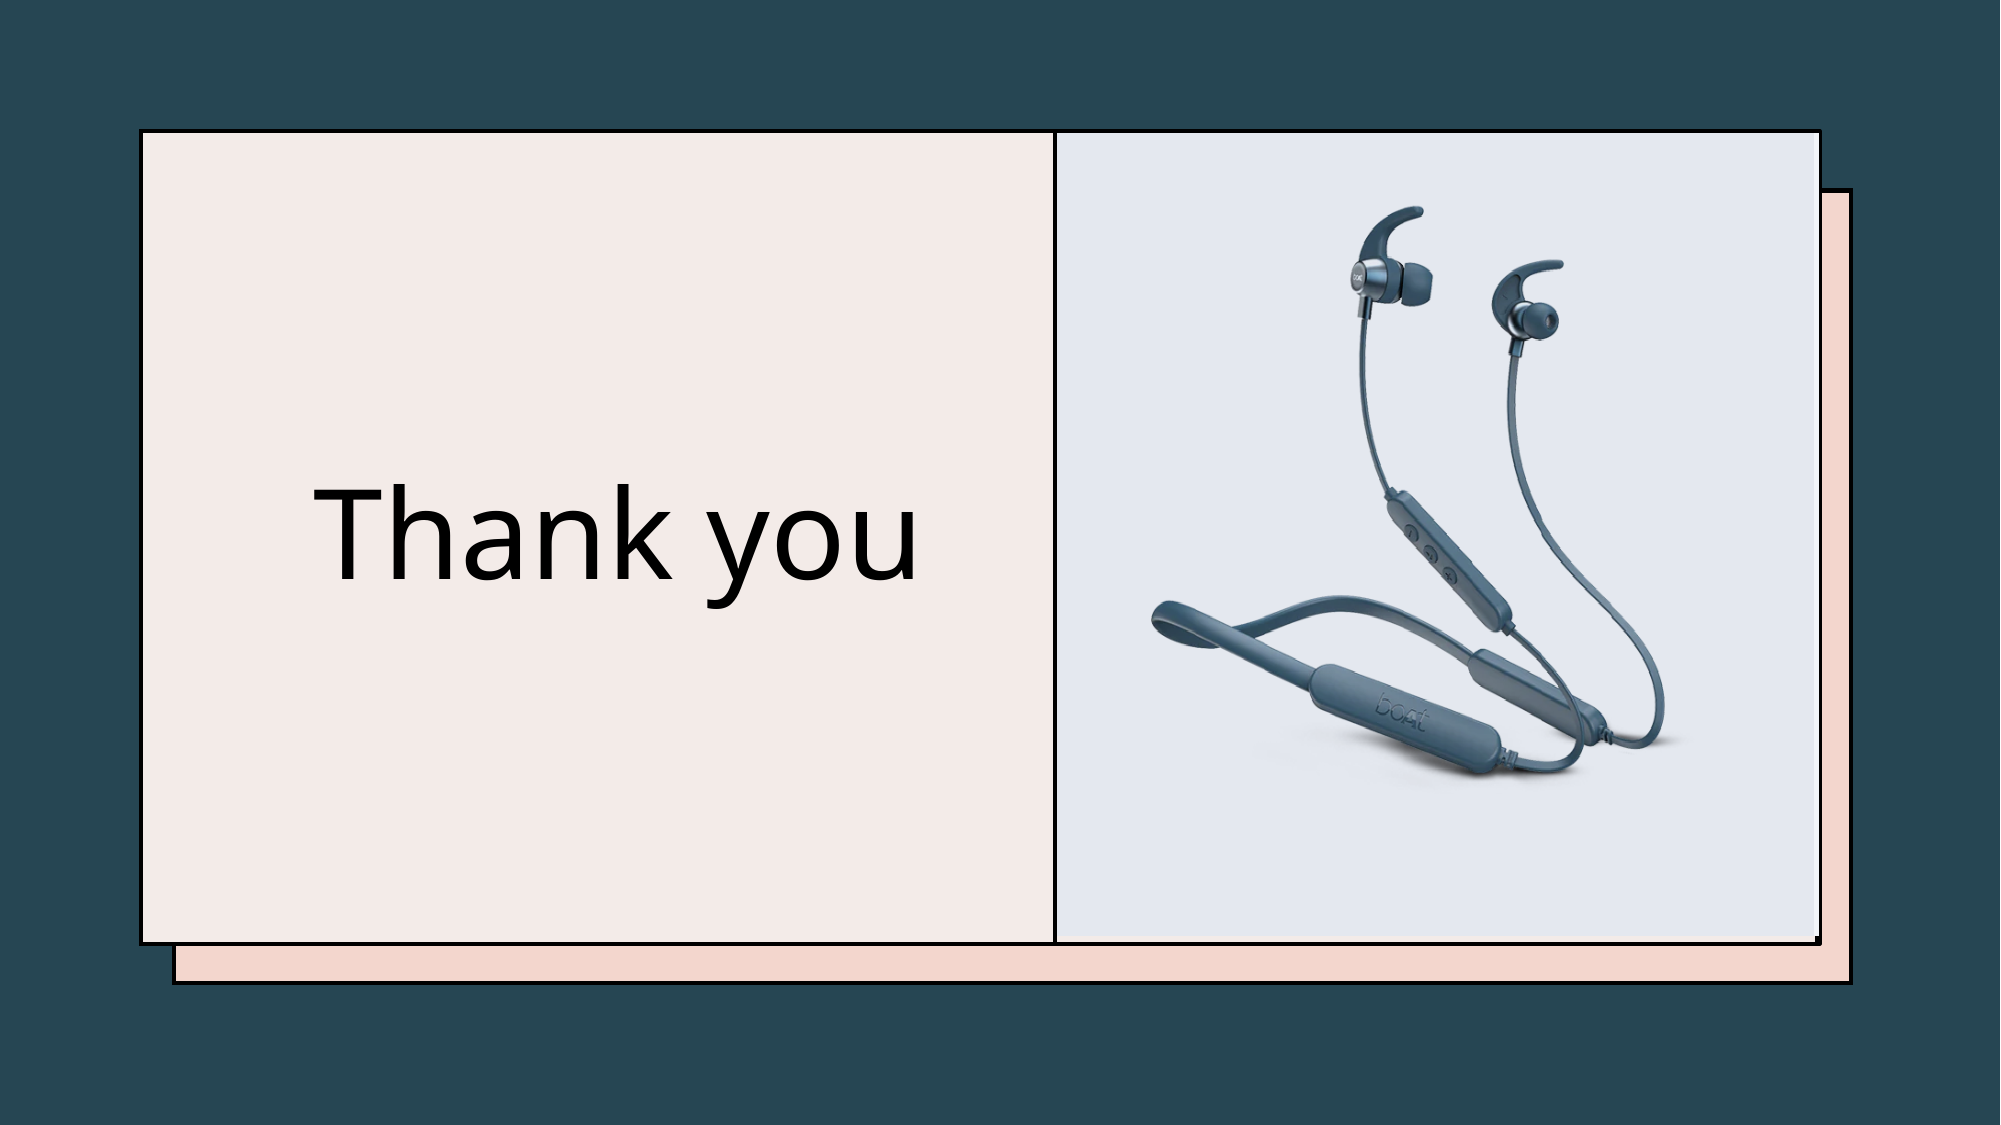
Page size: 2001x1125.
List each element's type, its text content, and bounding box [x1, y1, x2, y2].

title Thank you [299, 464, 1053, 746]
picture [1056, 133, 1819, 942]
subtitle [250, 510, 893, 819]
